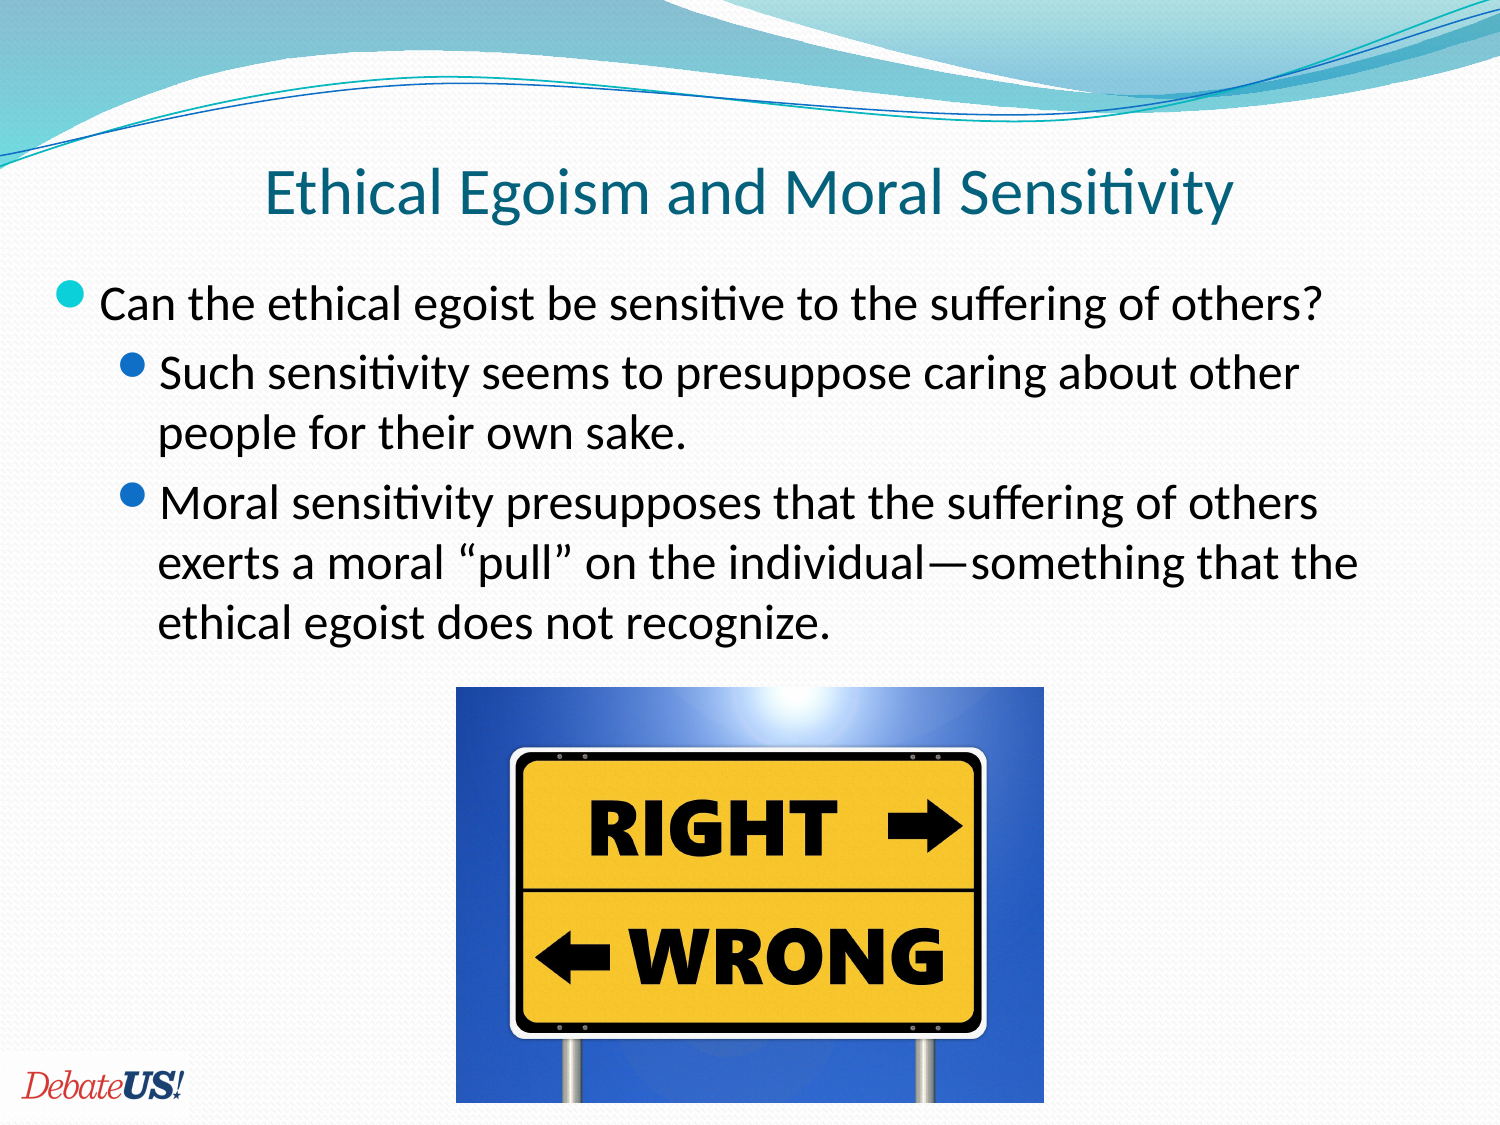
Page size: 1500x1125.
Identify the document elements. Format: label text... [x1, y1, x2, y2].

list Can the ethical egoist be sensitive to the suffering of others? Such sensitivity seems to presuppose caring about other people for their own sake. Moral sensitivity presupposes that the suffering of others exerts a moral “pull” on the individual—something that the ethical egoist does not recognize. [37, 262, 1388, 983]
picture [0, 1051, 190, 1119]
title Ethical Egoism and Moral Sensitivity [75, 125, 1425, 228]
picture [455, 687, 1044, 1103]
